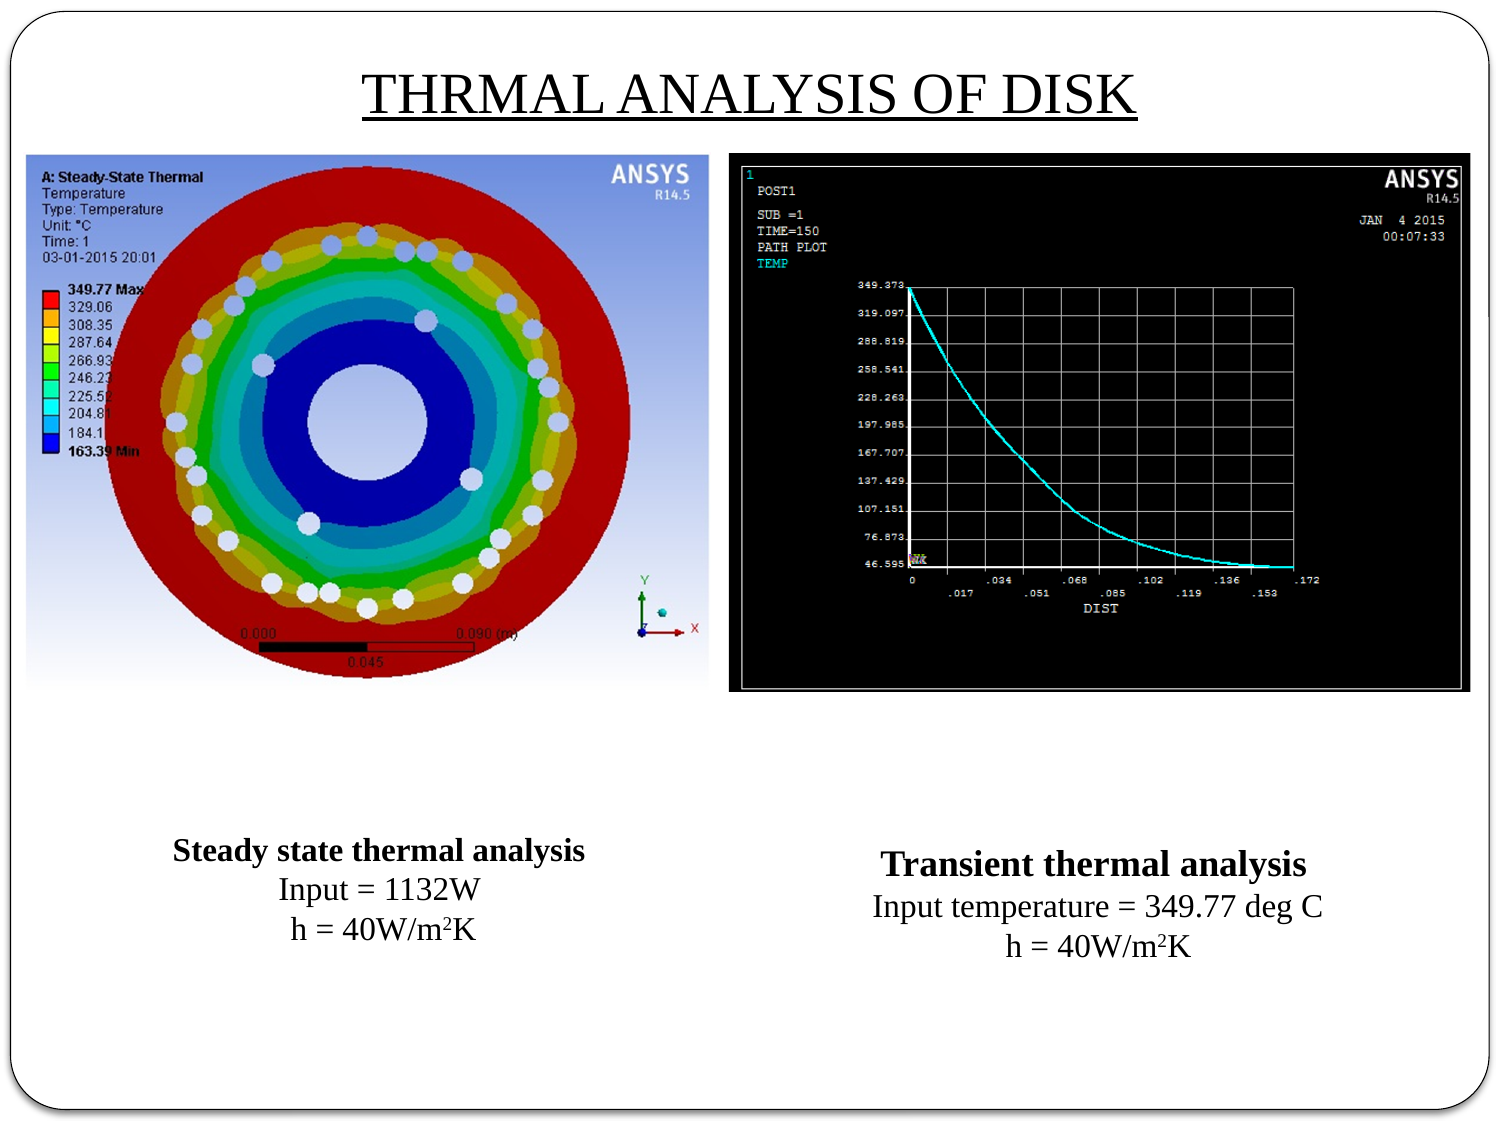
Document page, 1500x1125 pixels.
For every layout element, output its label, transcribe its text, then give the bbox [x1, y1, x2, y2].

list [23, 152, 712, 692]
picture [728, 153, 1471, 692]
title THRMAL ANALYSIS OF DISK [75, 0, 1425, 141]
text_box Steady state thermal analysis Input = 1132W h = 40W/m2K [58, 820, 709, 955]
text_box Transient thermal analysis Input temperature = 349.77 deg C h = 40W/m2K [773, 831, 1424, 972]
